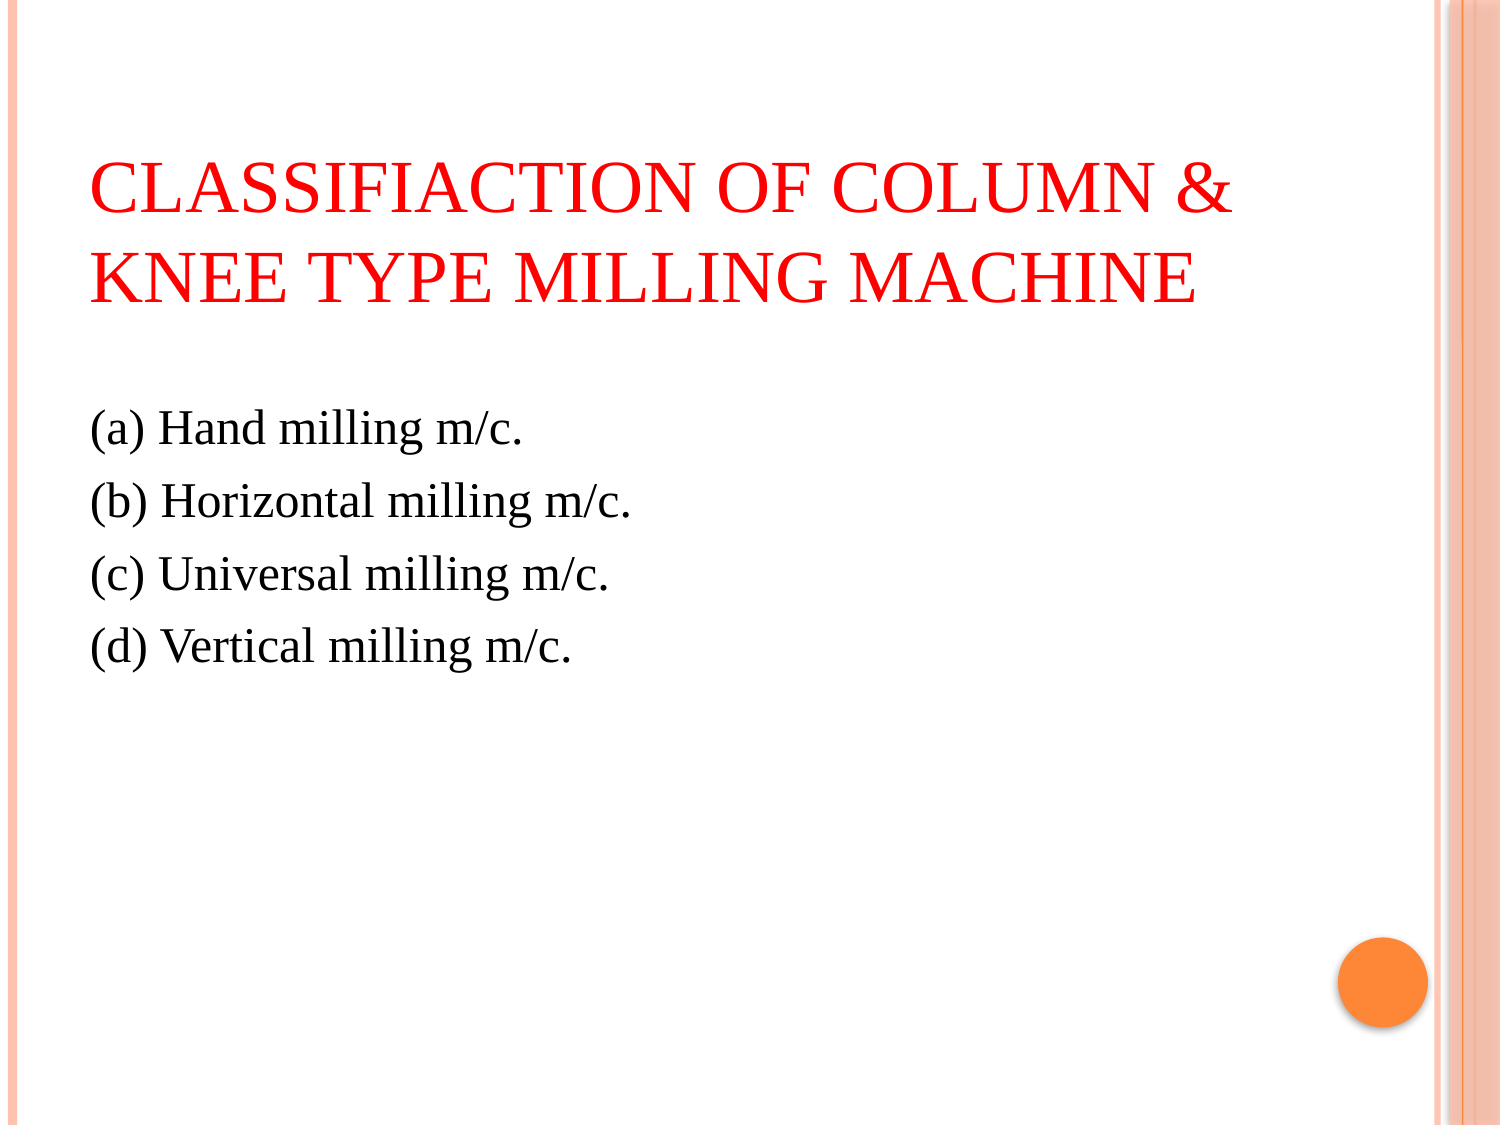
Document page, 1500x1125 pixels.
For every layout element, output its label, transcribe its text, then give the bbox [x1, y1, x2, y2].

list (a) Hand milling m/c. (b) Horizontal milling m/c. (c) Universal milling m/c. (d) Vertical milling m/c. [75, 387, 1300, 1125]
title Classifiaction of column & knee type milling machine [75, 137, 1300, 325]
